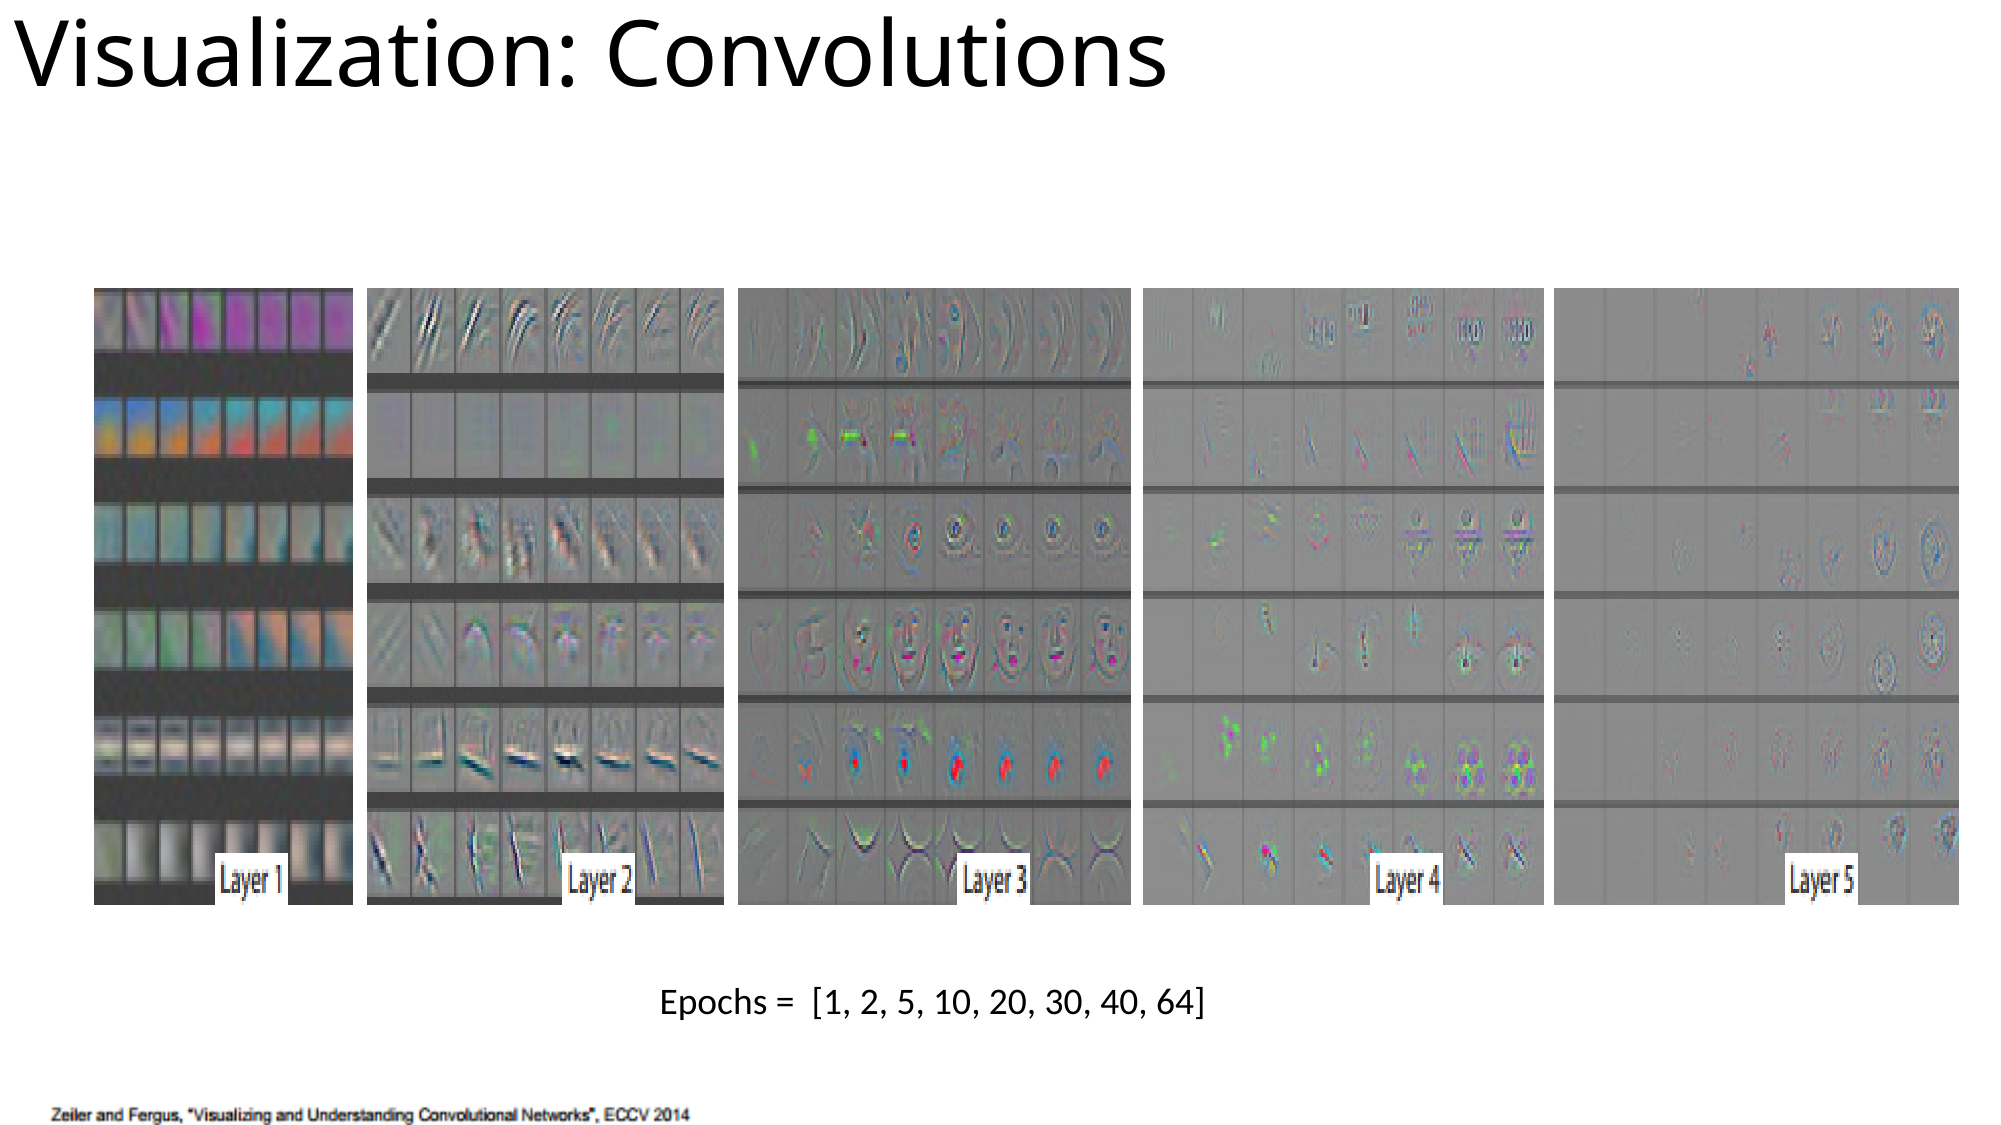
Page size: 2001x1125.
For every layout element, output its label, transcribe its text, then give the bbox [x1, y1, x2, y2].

text_box Epochs = [1, 2, 5, 10, 20, 30, 40, 64] [644, 970, 1376, 1030]
picture [62, 180, 1988, 970]
picture [40, 1095, 748, 1125]
text_box Visualization: Convolutions [0, 0, 1988, 218]
